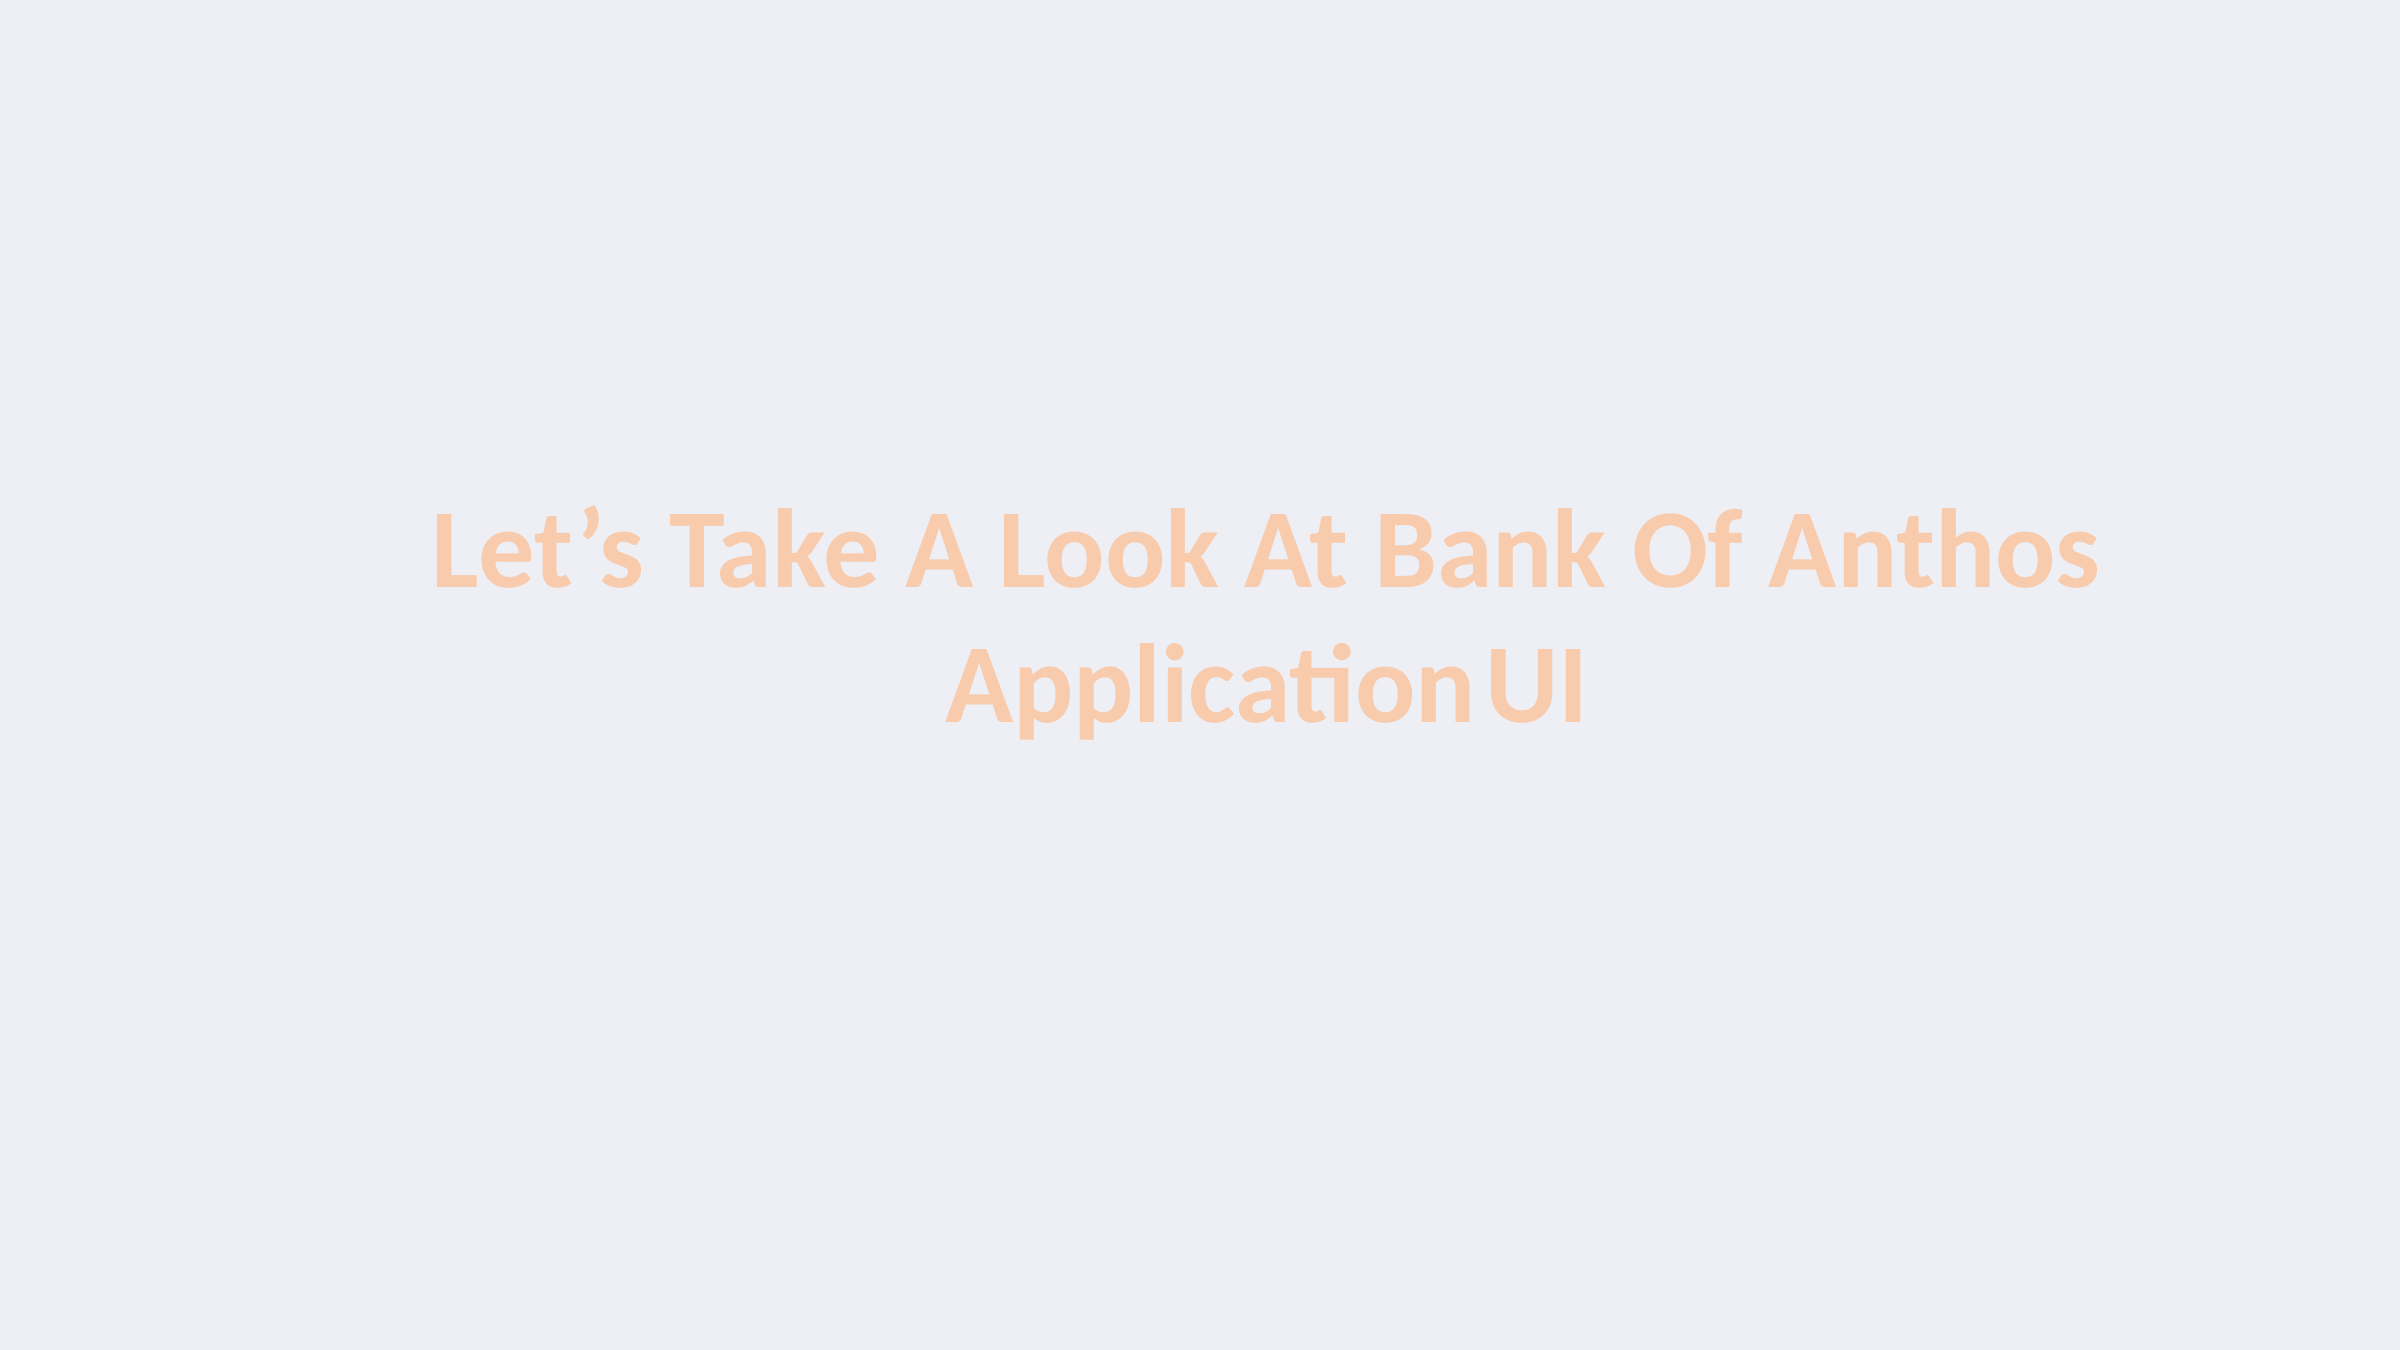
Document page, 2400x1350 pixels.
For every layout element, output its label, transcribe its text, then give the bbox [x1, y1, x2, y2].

text_box Let’s Take A Look At Bank Of Anthos Application UI [208, 467, 2325, 753]
